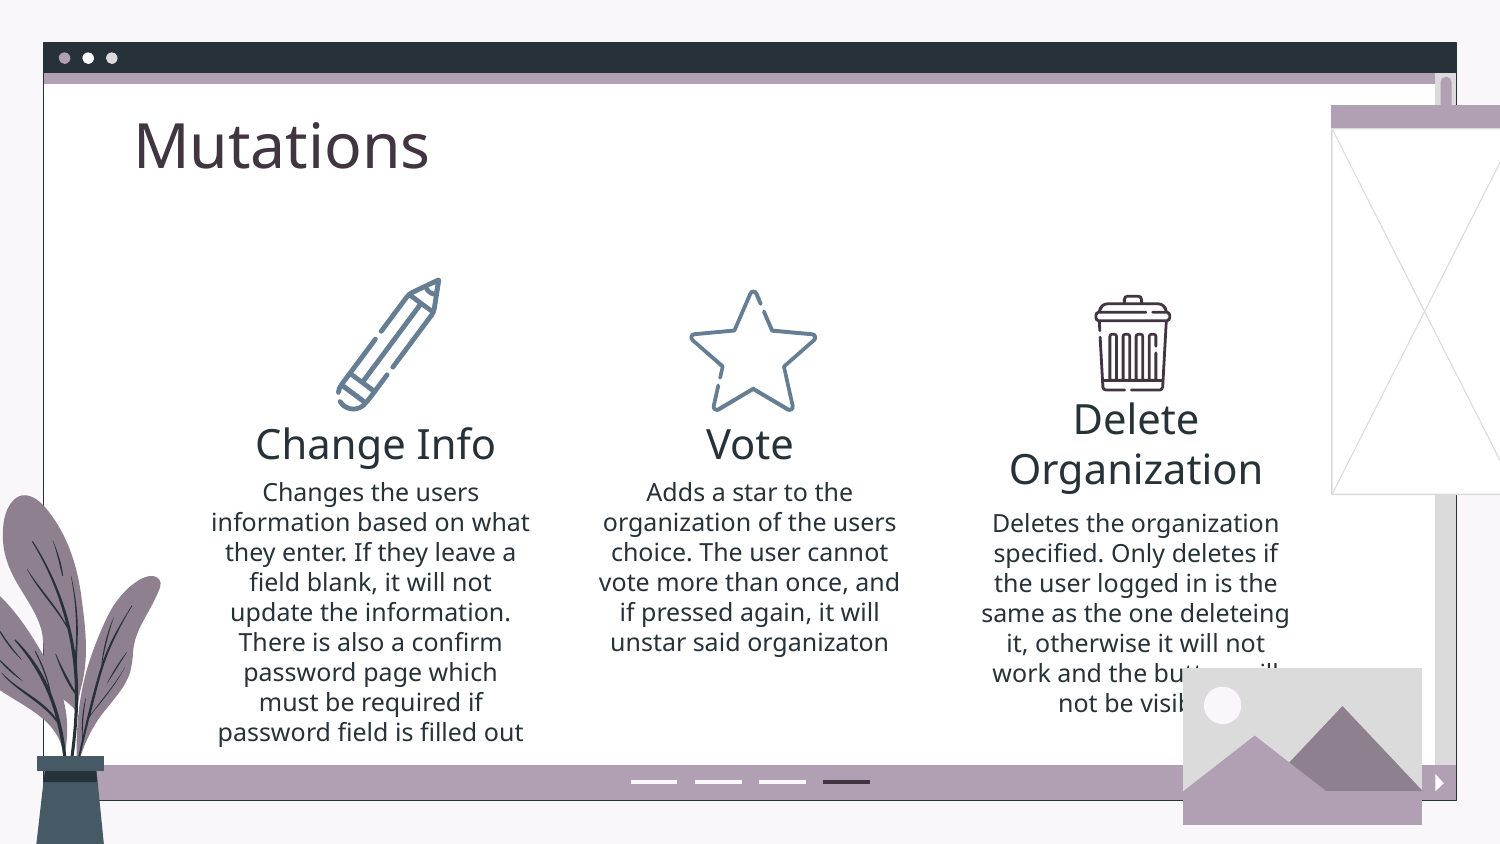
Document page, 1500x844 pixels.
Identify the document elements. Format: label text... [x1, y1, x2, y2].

title Vote [641, 410, 926, 476]
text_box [0, 494, 162, 844]
text_box [336, 277, 442, 412]
subtitle Changes the users information based on what they enter. If they leave a field blank, it will not update the information. There is also a confirm password page which must be required if password field is filled out [195, 476, 547, 577]
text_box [688, 289, 818, 413]
subtitle Deletes the organization specified. Only deletes if the user logged in is the same as the one deleteing it, otherwise it will not work and the button will not be visible [960, 492, 1312, 608]
text_box [1094, 294, 1172, 392]
title Delete Organization [960, 410, 1312, 476]
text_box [1183, 667, 1423, 826]
title Mutations [118, 90, 1382, 189]
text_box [1330, 104, 1500, 496]
subtitle Adds a star to the organization of the users choice. The user cannot vote more than once, and if pressed again, it will unstar said organizaton [574, 476, 926, 577]
title Change Info [110, 410, 641, 476]
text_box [630, 779, 871, 785]
